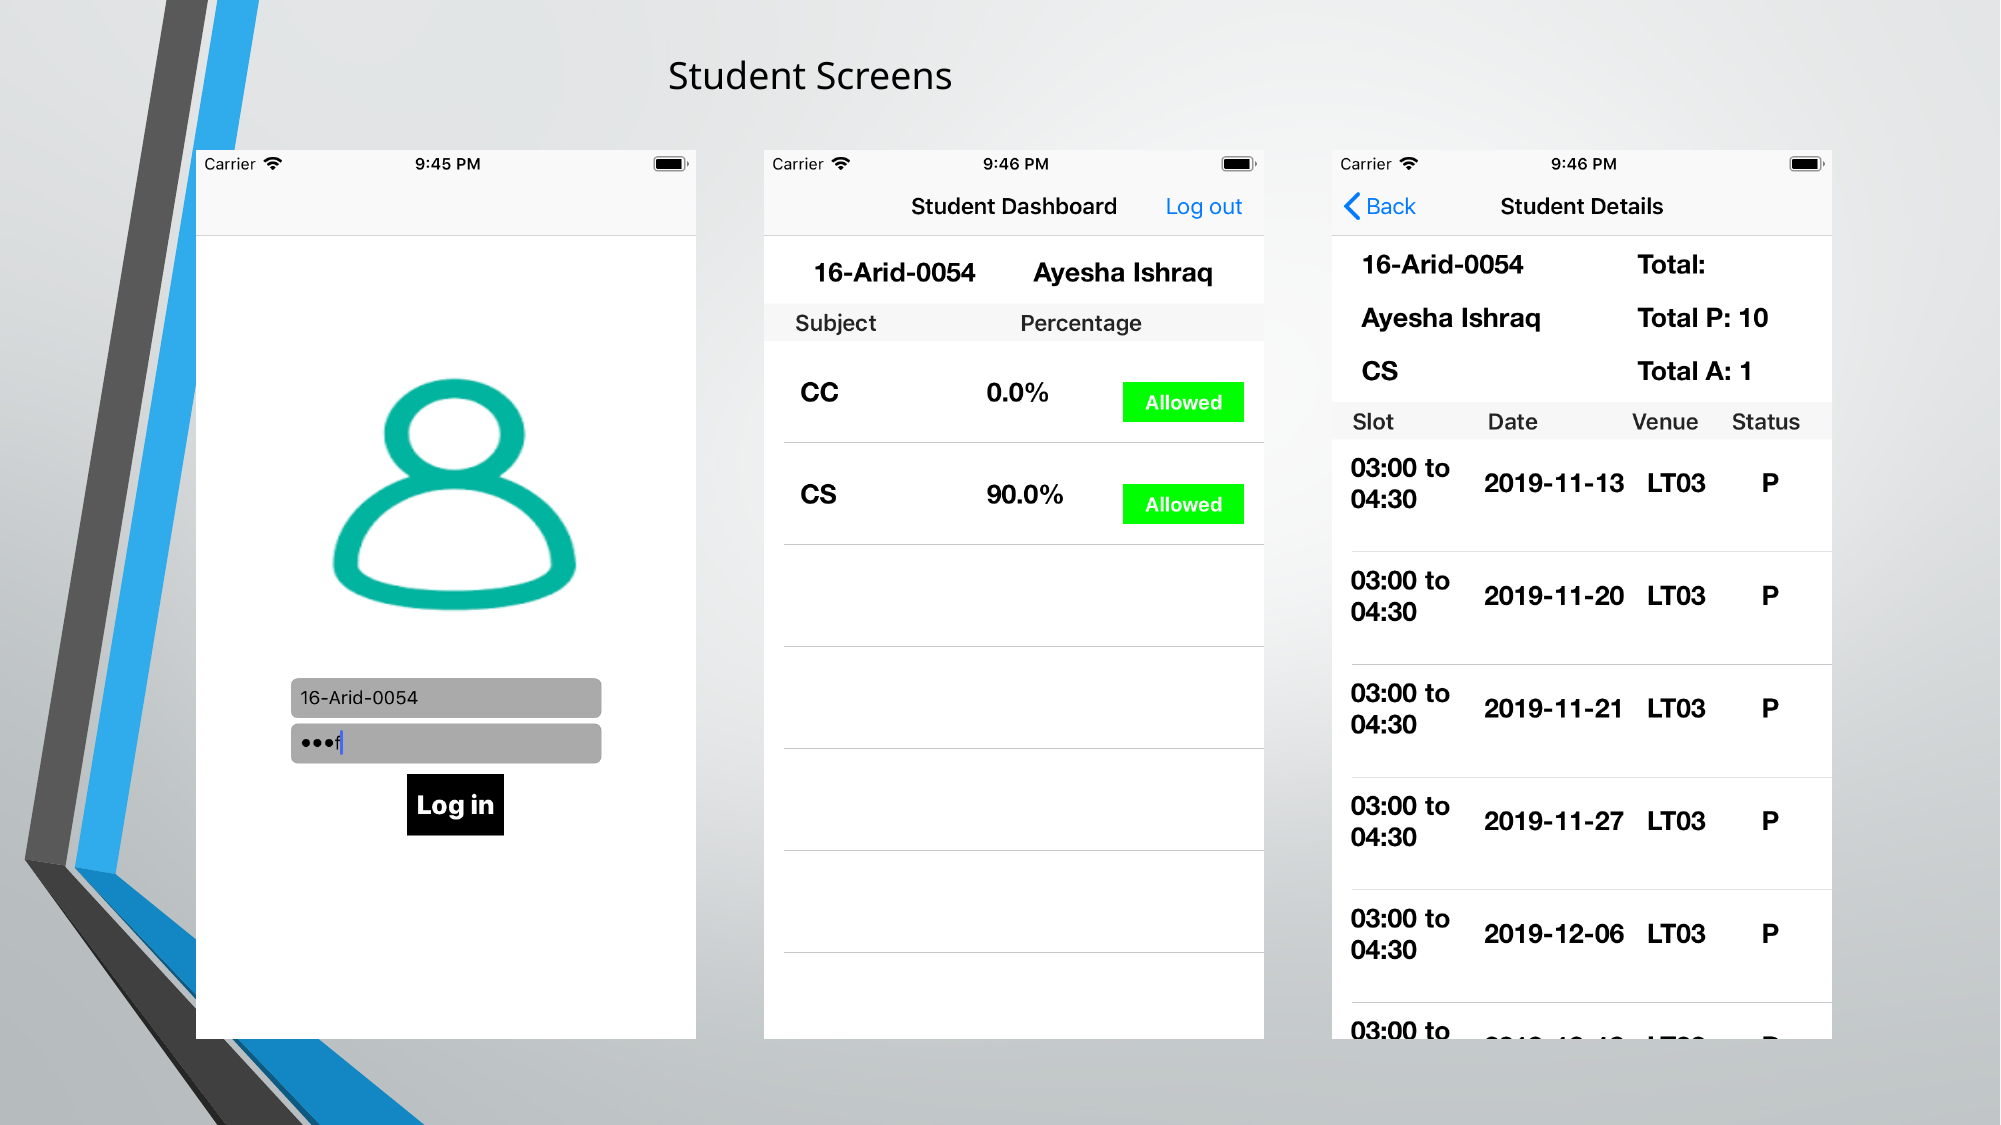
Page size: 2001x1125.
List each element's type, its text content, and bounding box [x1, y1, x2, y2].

picture [1331, 150, 1832, 1039]
text_box Student Screens [653, 44, 969, 150]
picture [764, 150, 1264, 1039]
picture [196, 150, 697, 1039]
